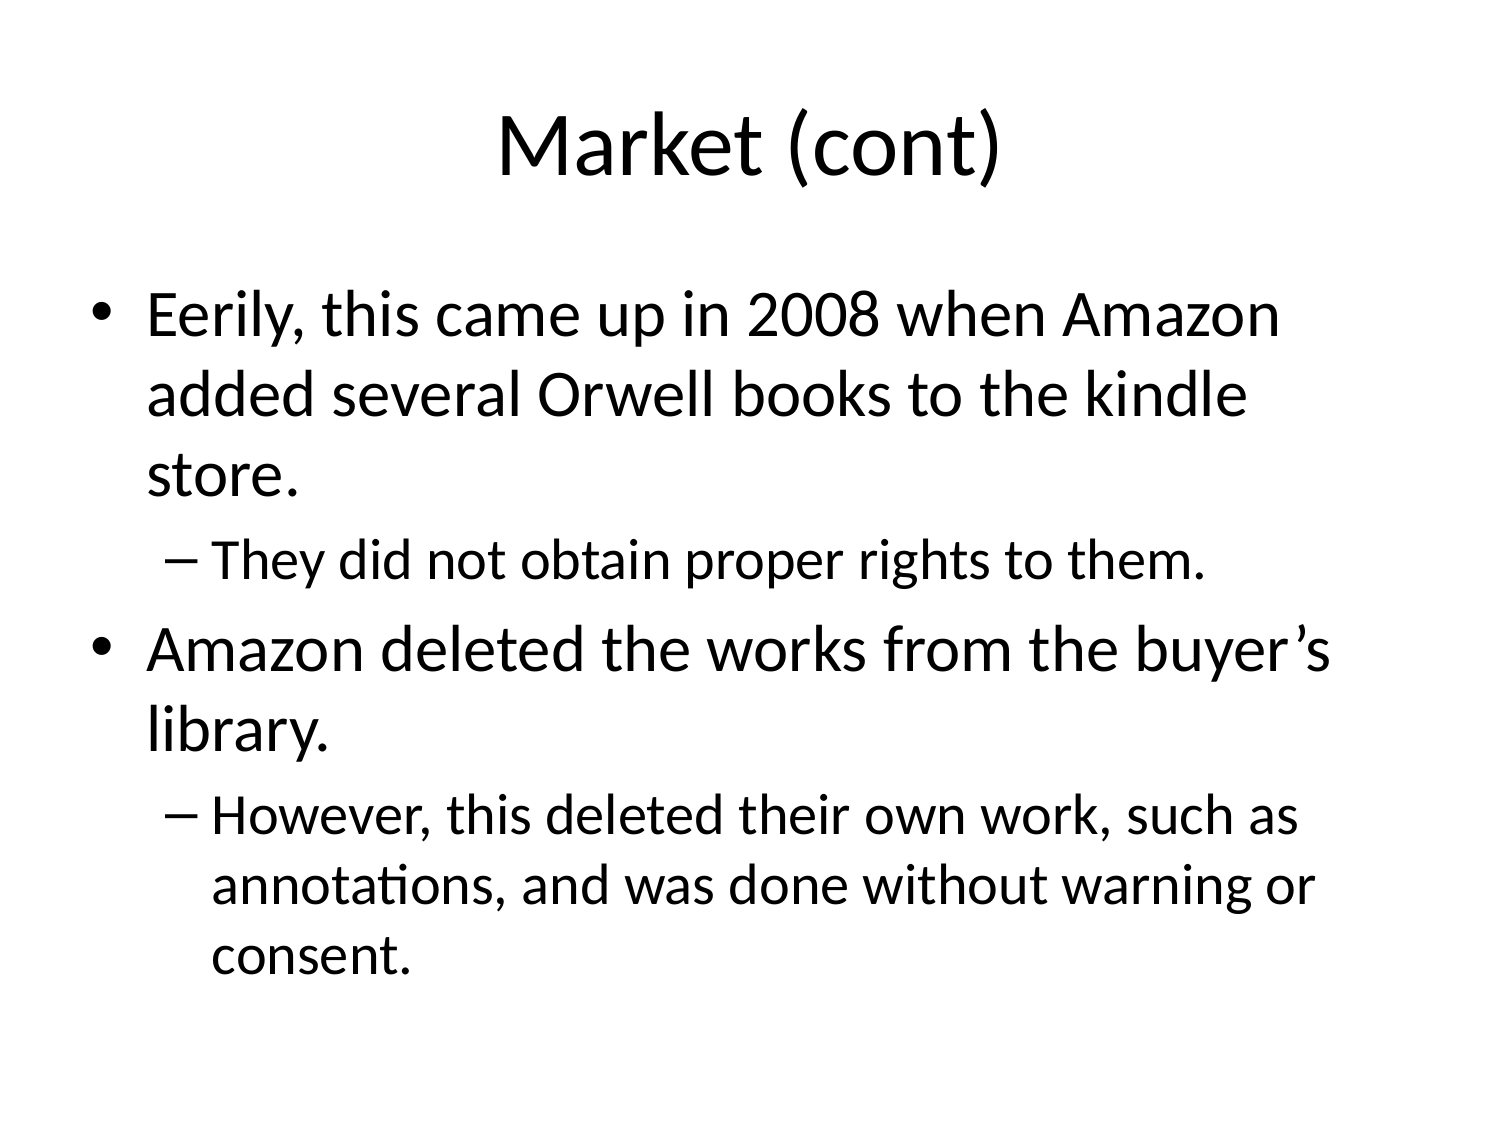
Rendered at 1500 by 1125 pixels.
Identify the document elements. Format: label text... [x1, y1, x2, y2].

title Market (cont) [75, 45, 1425, 233]
list Eerily, this came up in 2008 when Amazon added several Orwell books to the kindle store. They did not obtain proper rights to them. Amazon deleted the works from the buyer’s library. However, this deleted their own work, such as annotations, and was done without warning or consent. [75, 262, 1425, 1005]
